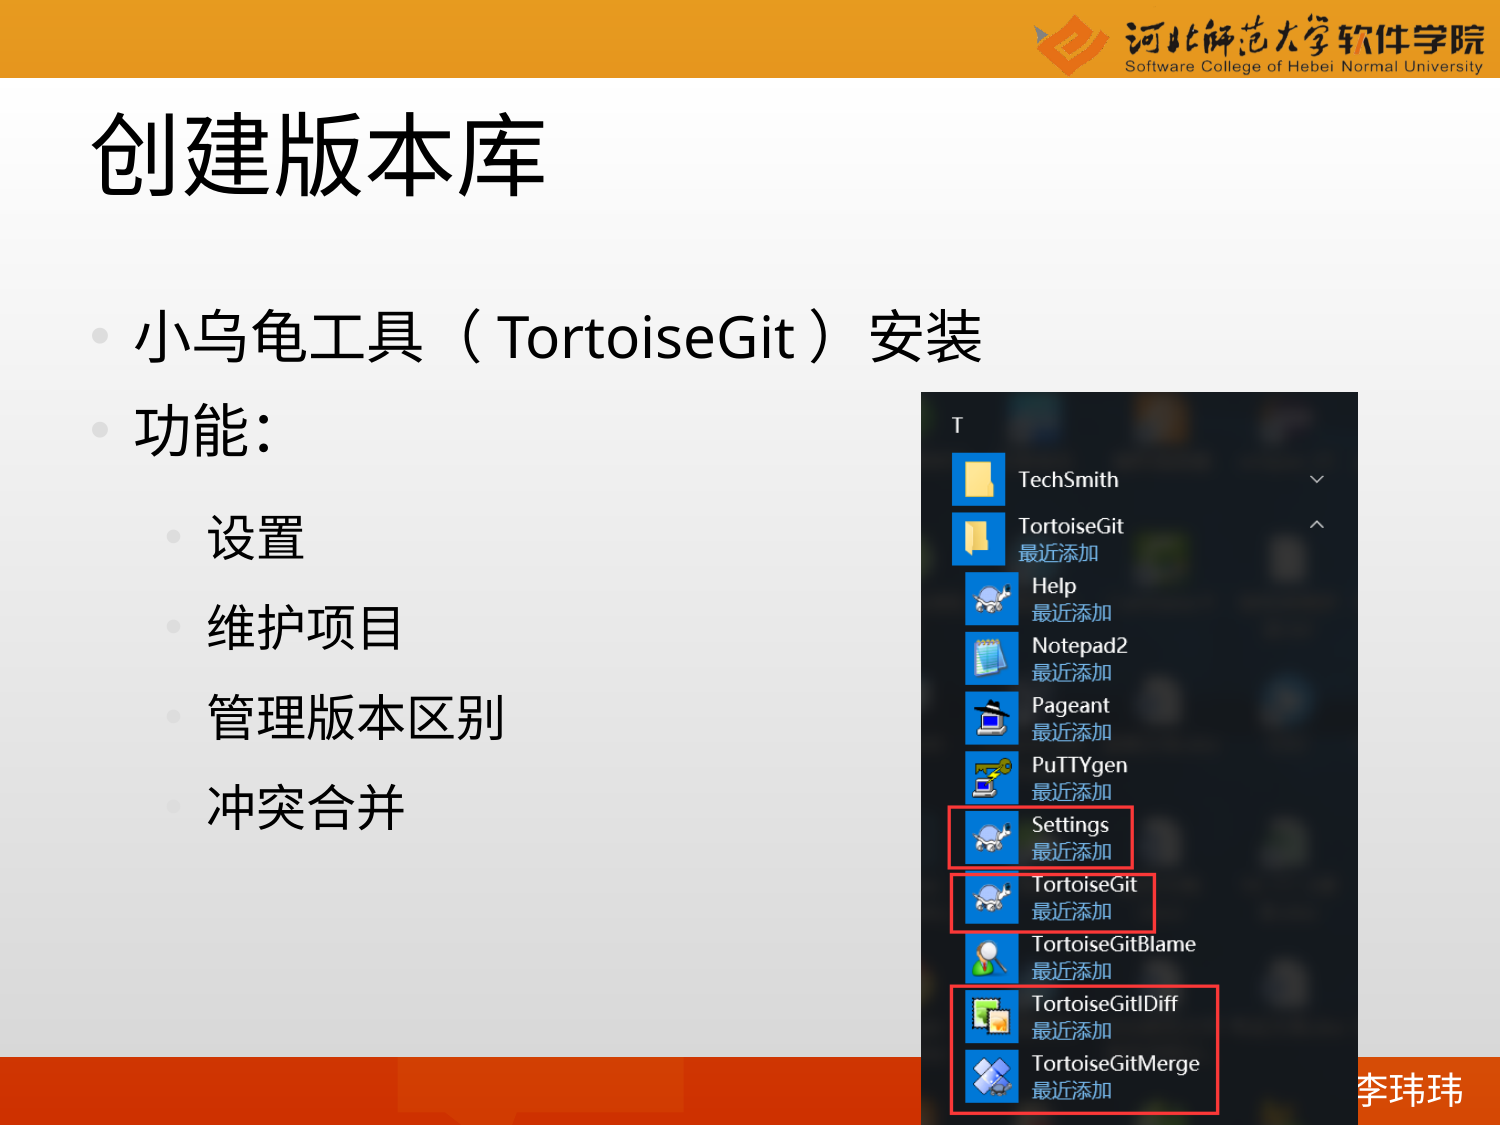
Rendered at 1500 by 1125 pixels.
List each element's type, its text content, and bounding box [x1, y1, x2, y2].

picture [921, 391, 1358, 1125]
title 创建版本库 [75, 58, 1425, 247]
text_box [0, 78, 1500, 1057]
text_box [1028, 4, 1500, 79]
list 小乌龟工具（TortoiseGit）安装 功能： 设置 维护项目 管理版本区别 冲突合并 [75, 292, 1425, 968]
